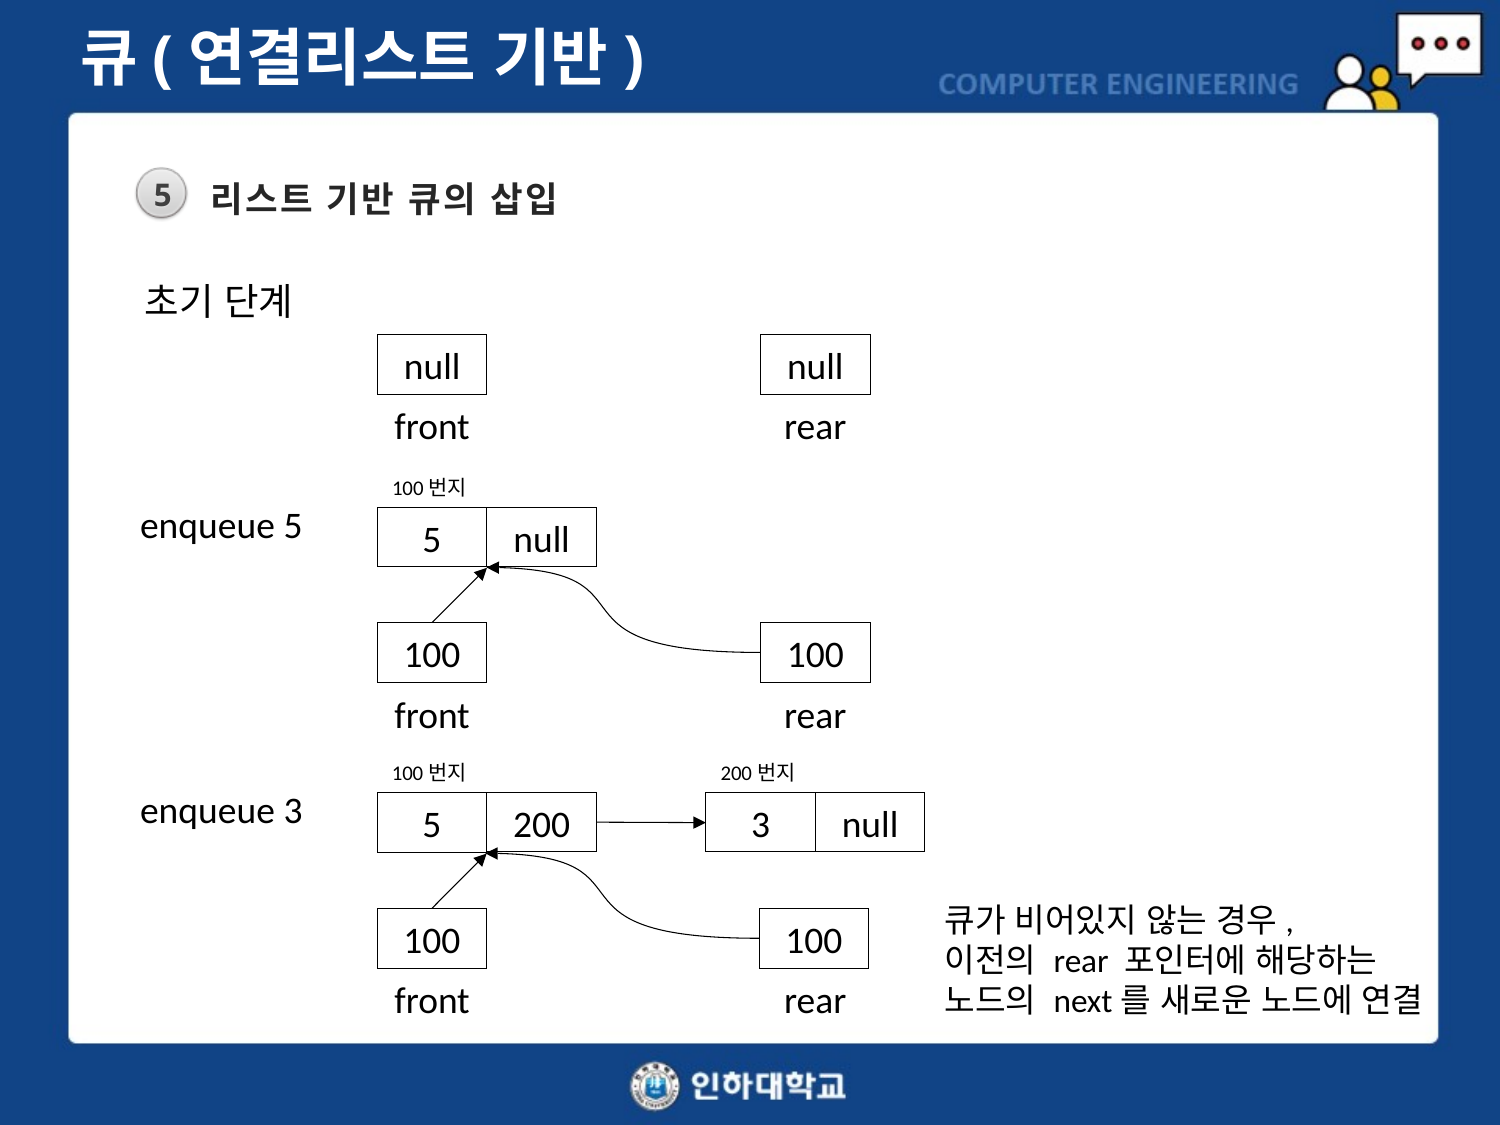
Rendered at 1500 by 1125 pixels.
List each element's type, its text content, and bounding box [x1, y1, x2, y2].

text_box 리스트 기반 큐의 삽입 [195, 169, 1167, 227]
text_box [485, 853, 760, 939]
text_box rear [760, 683, 871, 743]
text_box 5 [377, 793, 486, 853]
text_box 100 [377, 622, 487, 683]
text_box null [815, 792, 925, 852]
text_box null [486, 507, 597, 567]
text_box front [377, 395, 487, 455]
text_box enqueue 5 [125, 493, 318, 554]
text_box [486, 567, 761, 653]
text_box null [760, 334, 871, 395]
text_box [432, 567, 486, 623]
text_box front [377, 683, 487, 743]
text_box 큐(연결리스트 기반) [65, 19, 1415, 106]
text_box 200번지 [705, 752, 816, 792]
text_box enqueue 3 [125, 778, 318, 839]
text_box rear [760, 395, 871, 455]
text_box 100번지 [377, 466, 487, 507]
text_box 5 [377, 507, 486, 567]
text_box front [377, 969, 487, 1028]
text_box 3 [705, 792, 815, 852]
text_box 100 [760, 622, 871, 683]
text_box null [377, 334, 487, 395]
text_box 큐가 비어있지 않는 경우, 이전의 rear 포인터에 해당하는 노드의 next를 새로운 노드에 연결 [930, 891, 1438, 1027]
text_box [431, 853, 485, 909]
text_box 초기 단계 [130, 270, 309, 331]
text_box 100 [377, 908, 487, 969]
text_box 100번지 [377, 752, 487, 793]
text_box 200 [486, 792, 597, 852]
text_box 100 [759, 908, 869, 969]
picture [0, 0, 1500, 1125]
text_box rear [760, 968, 871, 1028]
